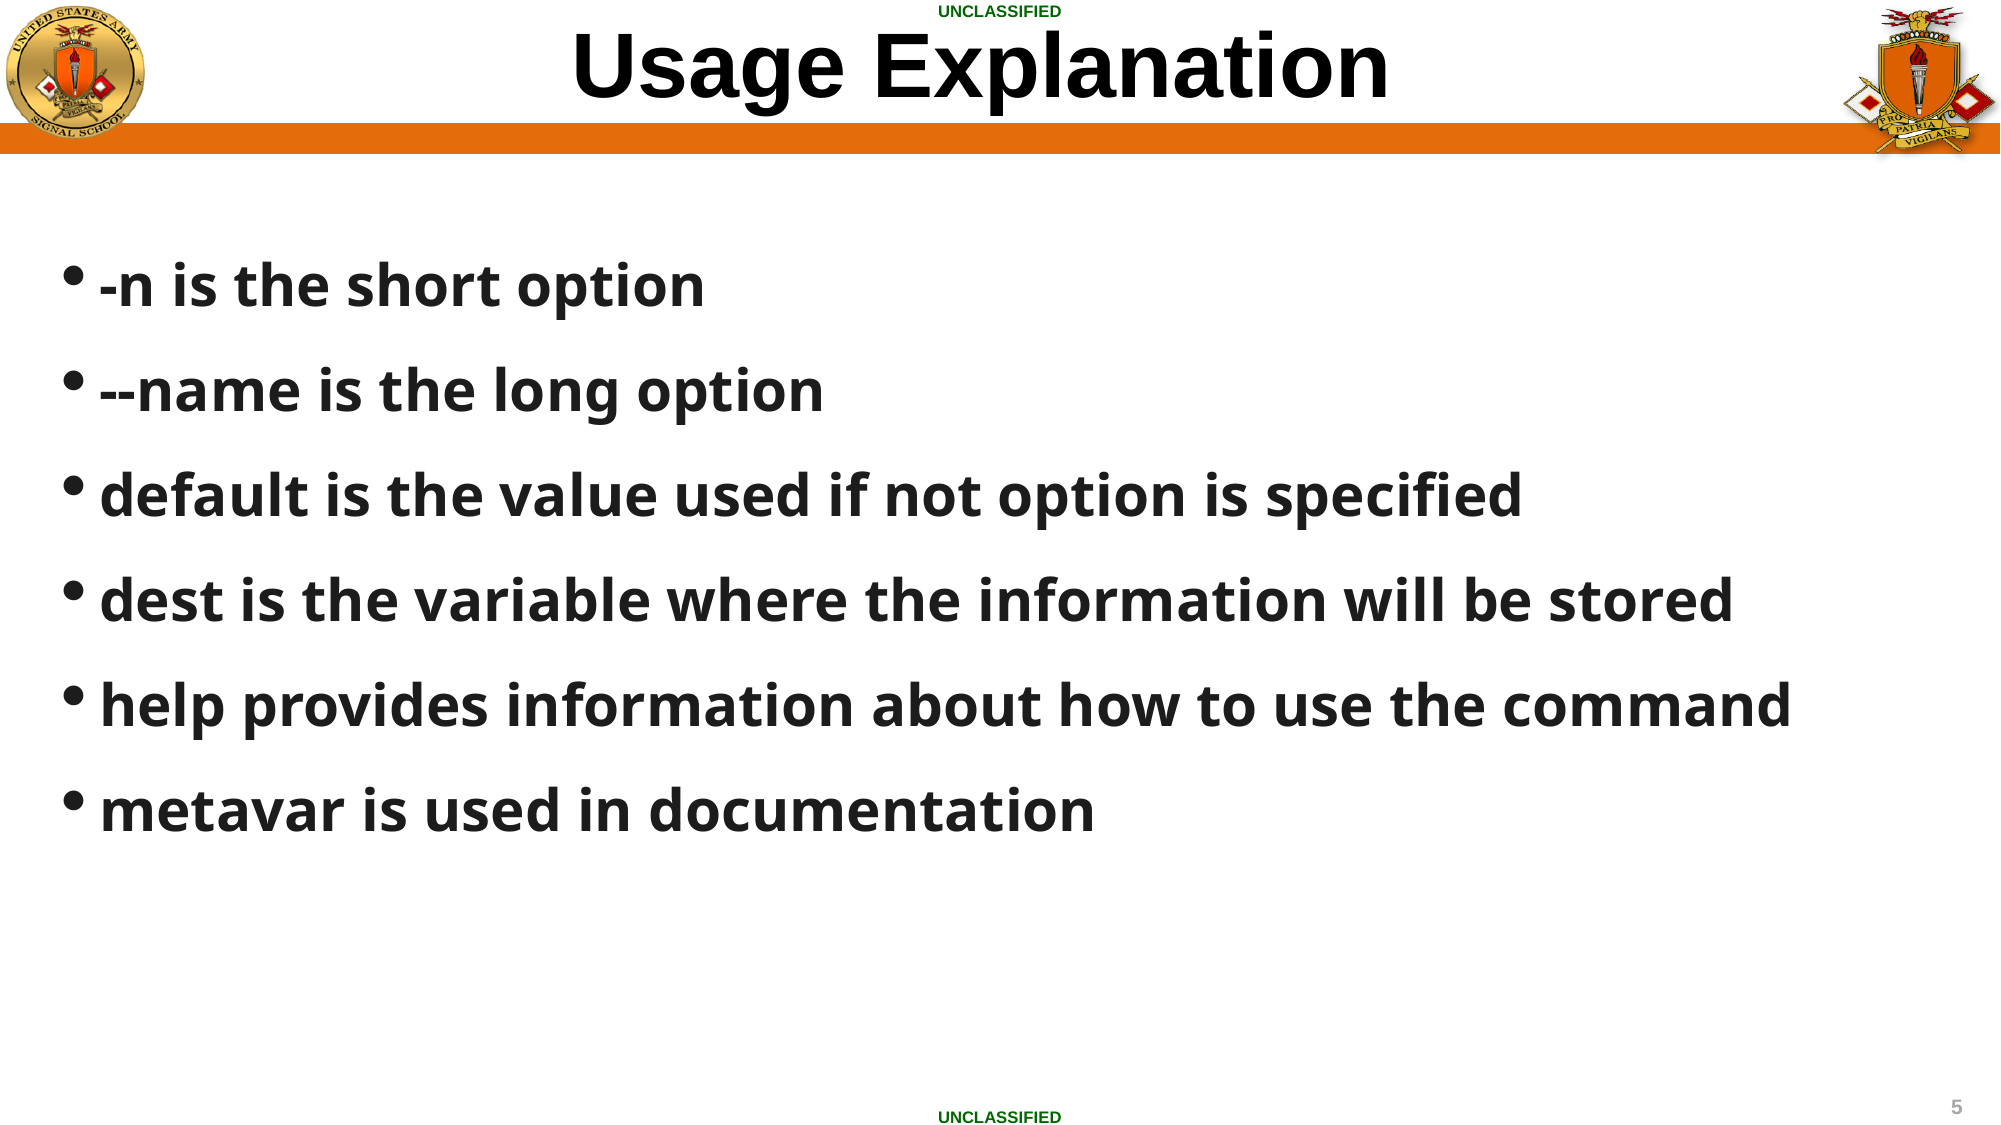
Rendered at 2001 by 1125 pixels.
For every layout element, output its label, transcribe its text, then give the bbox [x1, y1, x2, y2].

text_box Usage Explanation [399, 0, 1565, 154]
picture [0, 0, 150, 144]
picture [1805, 0, 2001, 169]
text_box -n is the short option --name is the long option default is the value used if not option is specified dest is the variable where the information will be stored help provides information about how to use the command metavar is used in documentation [63, 213, 1885, 910]
